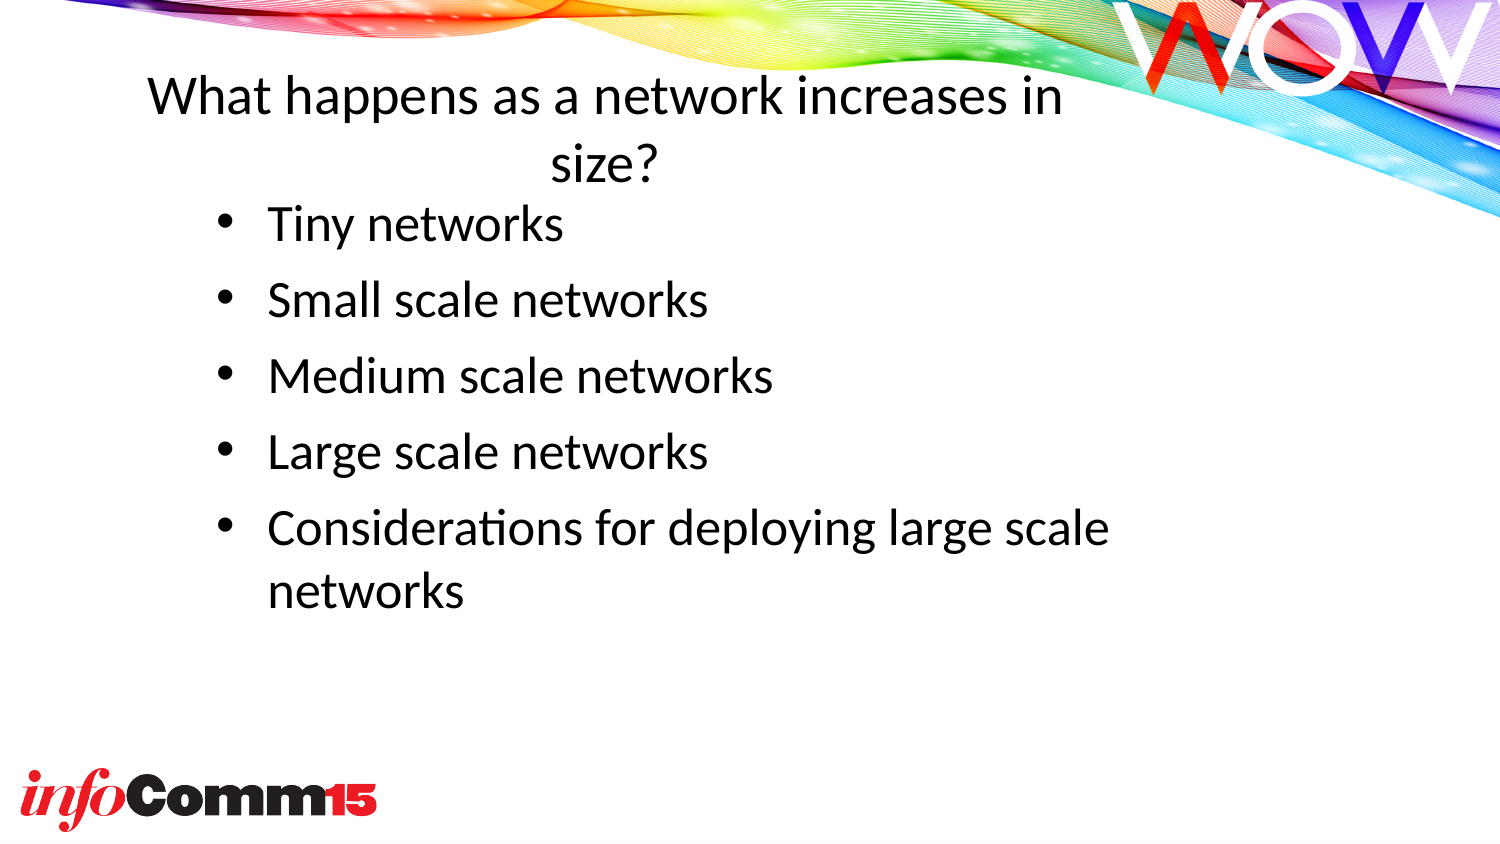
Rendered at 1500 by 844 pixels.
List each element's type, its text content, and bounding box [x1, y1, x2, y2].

text_box Tiny networks Small scale networks Medium scale networks Large scale networks Considerations for deploying large scale networks [209, 181, 1290, 663]
title What happens as a network increases in size? [75, 55, 1137, 197]
picture [0, 0, 1500, 844]
